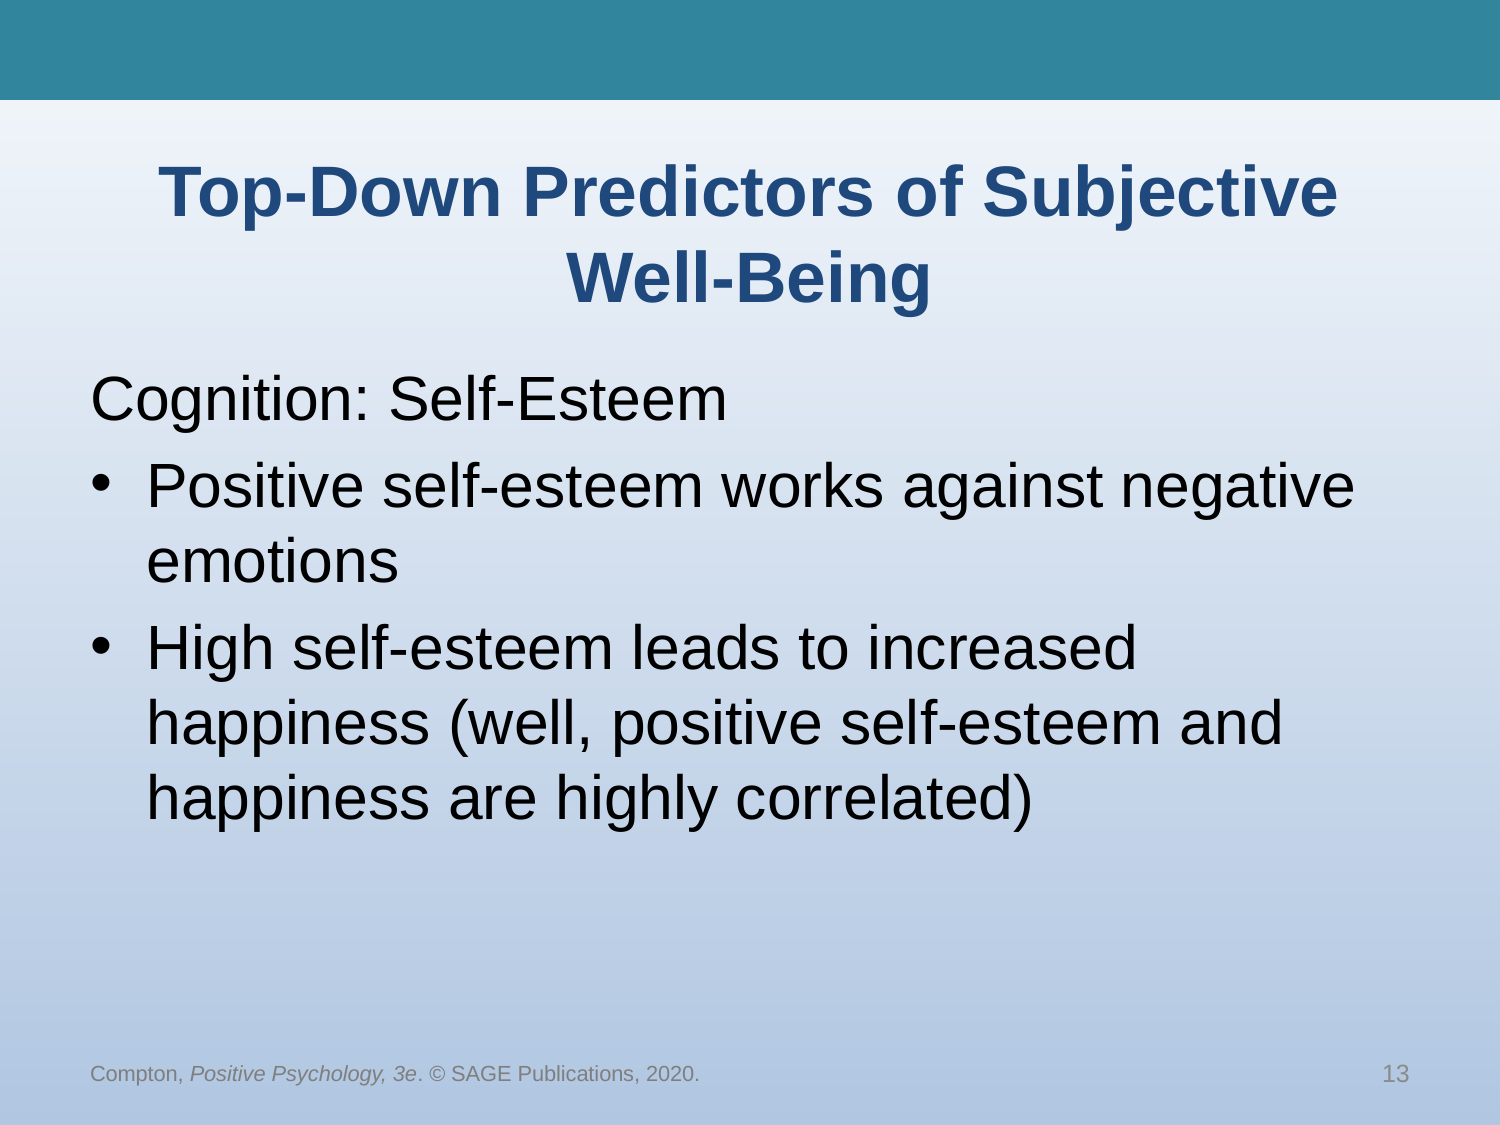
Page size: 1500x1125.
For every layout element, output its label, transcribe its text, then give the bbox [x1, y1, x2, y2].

list Cognition: Self-Esteem Positive self-esteem works against negative emotions High self-esteem leads to increased happiness (well, positive self-esteem and happiness are highly correlated) [75, 350, 1425, 1005]
slide_number 13 [1350, 1042, 1425, 1103]
footer Compton, Positive Psychology, 3e. © SAGE Publications, 2020. [75, 1042, 1313, 1103]
title Top-Down Predictors of Subjective Well-Being [75, 137, 1425, 325]
